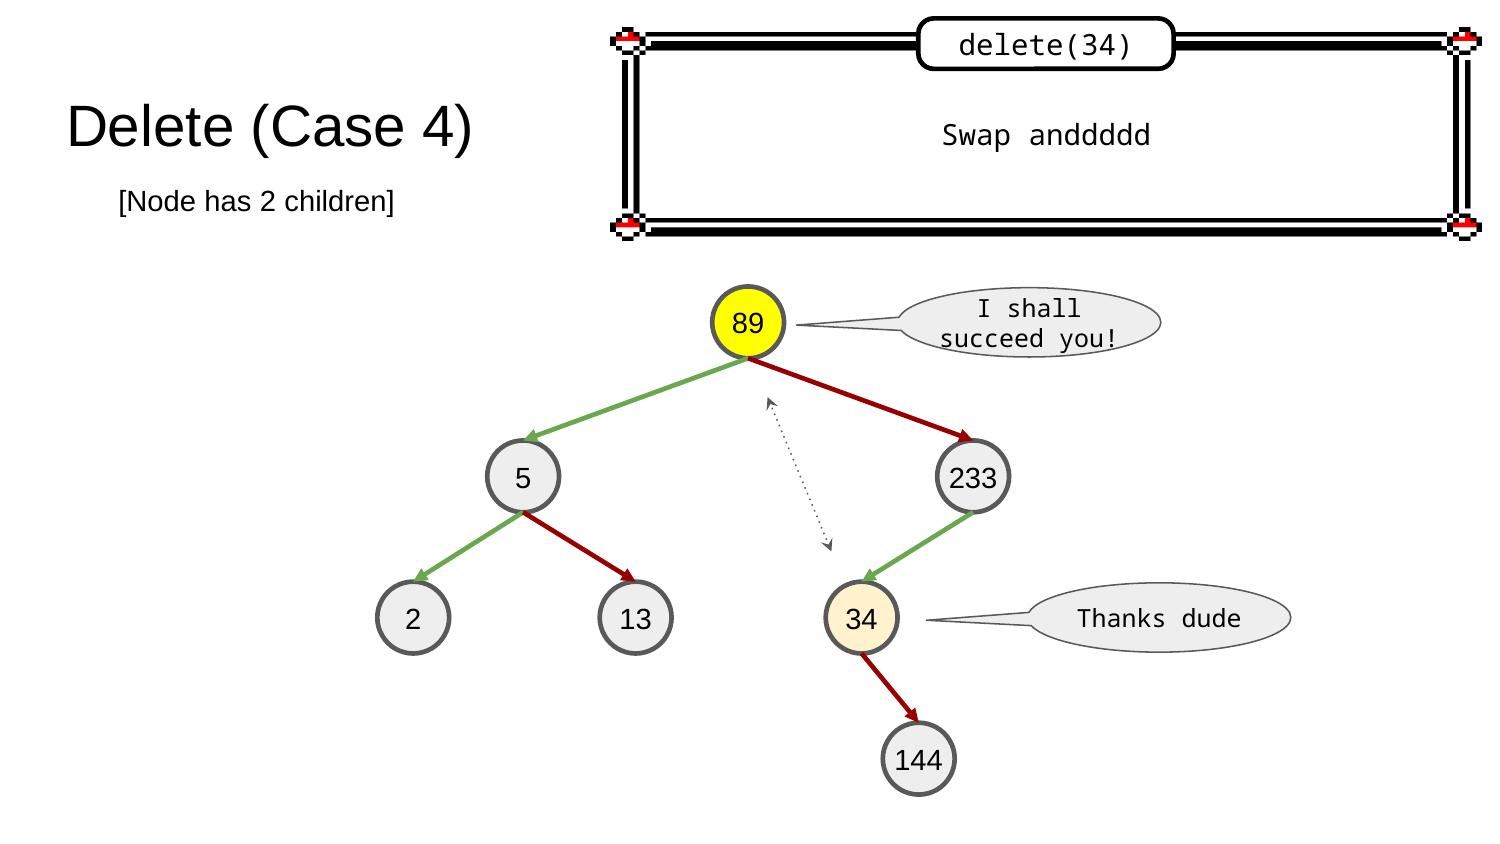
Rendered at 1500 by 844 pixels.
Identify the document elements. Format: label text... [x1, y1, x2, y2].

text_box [861, 653, 919, 723]
text_box 144 [882, 723, 955, 795]
title Delete (Case 4) [51, 72, 531, 167]
text_box I shall succeed you! [796, 287, 1161, 357]
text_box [522, 511, 636, 582]
text_box 13 [599, 581, 672, 654]
text_box 34 [825, 582, 898, 654]
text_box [522, 358, 746, 441]
text_box 2 [377, 582, 450, 654]
text_box Thanks dude [926, 582, 1291, 653]
text_box 233 [937, 440, 1010, 513]
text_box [861, 511, 974, 582]
text_box 5 [487, 440, 560, 510]
text_box 89 [712, 286, 785, 356]
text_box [767, 396, 832, 552]
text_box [747, 358, 974, 441]
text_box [412, 511, 522, 582]
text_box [610, 18, 1482, 241]
text_box [Node has 2 children] [80, 166, 433, 262]
